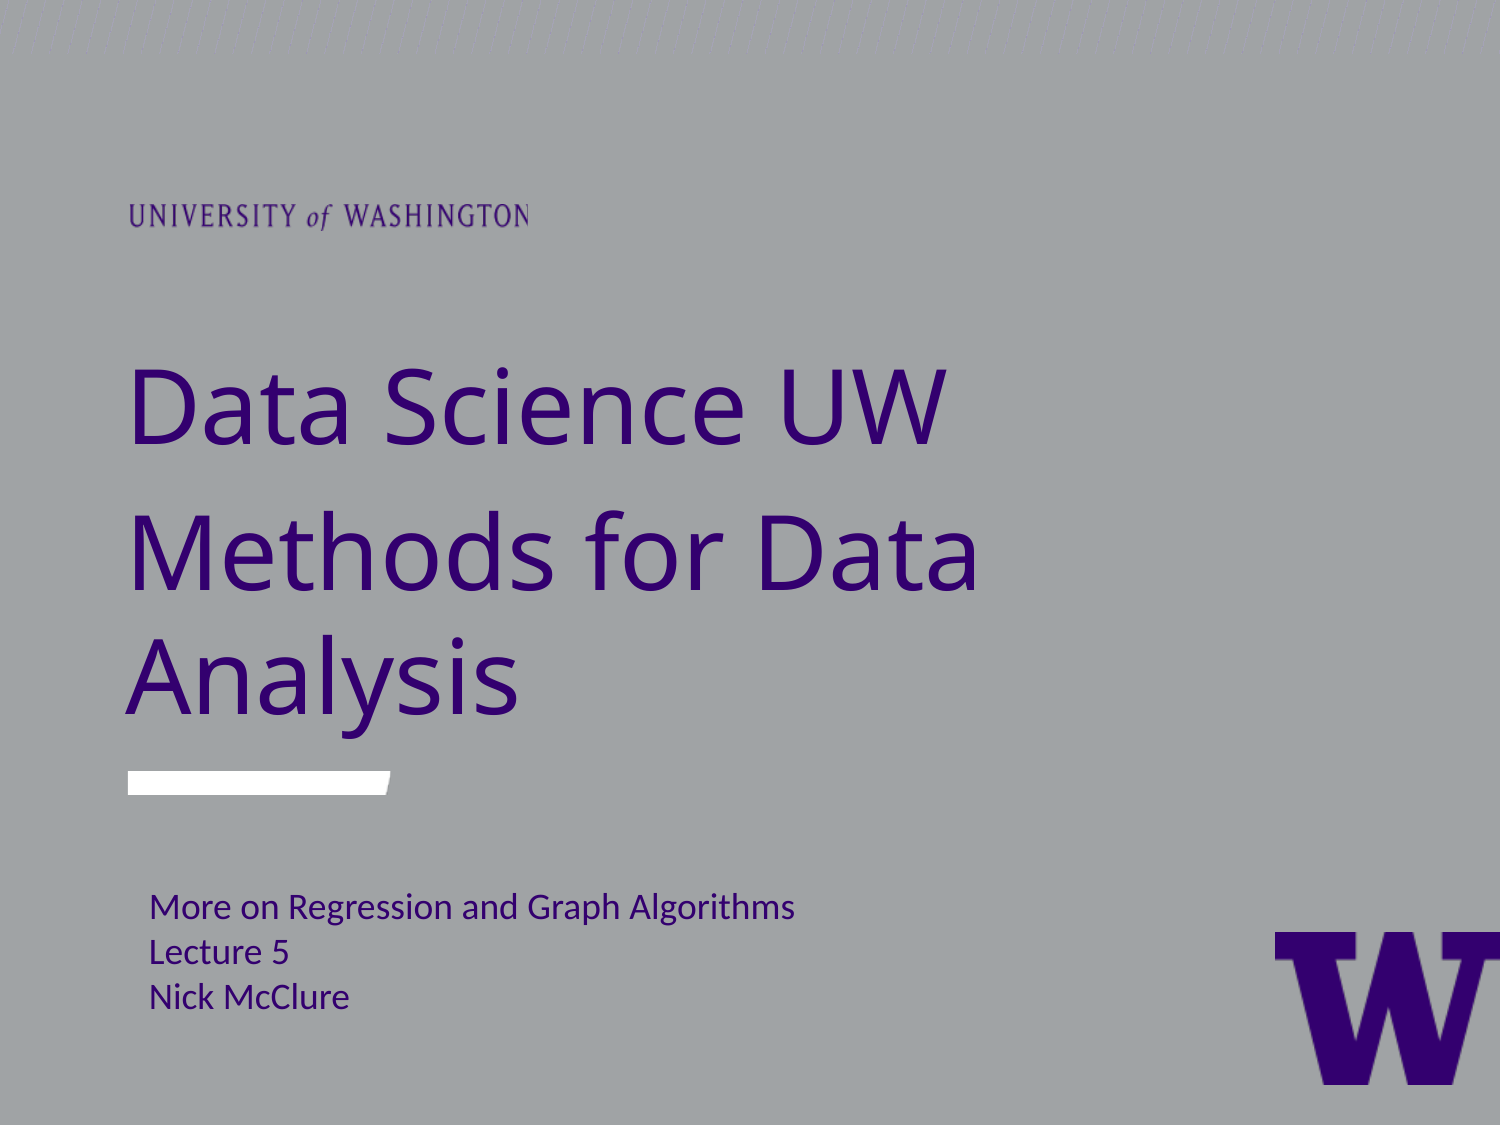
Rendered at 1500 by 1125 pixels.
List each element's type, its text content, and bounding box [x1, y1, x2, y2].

list Data Science UW Methods for Data Analysis [110, 332, 1380, 766]
text_box More on Regression and Graph Algorithms Lecture 5 Nick McClure [134, 874, 811, 1025]
